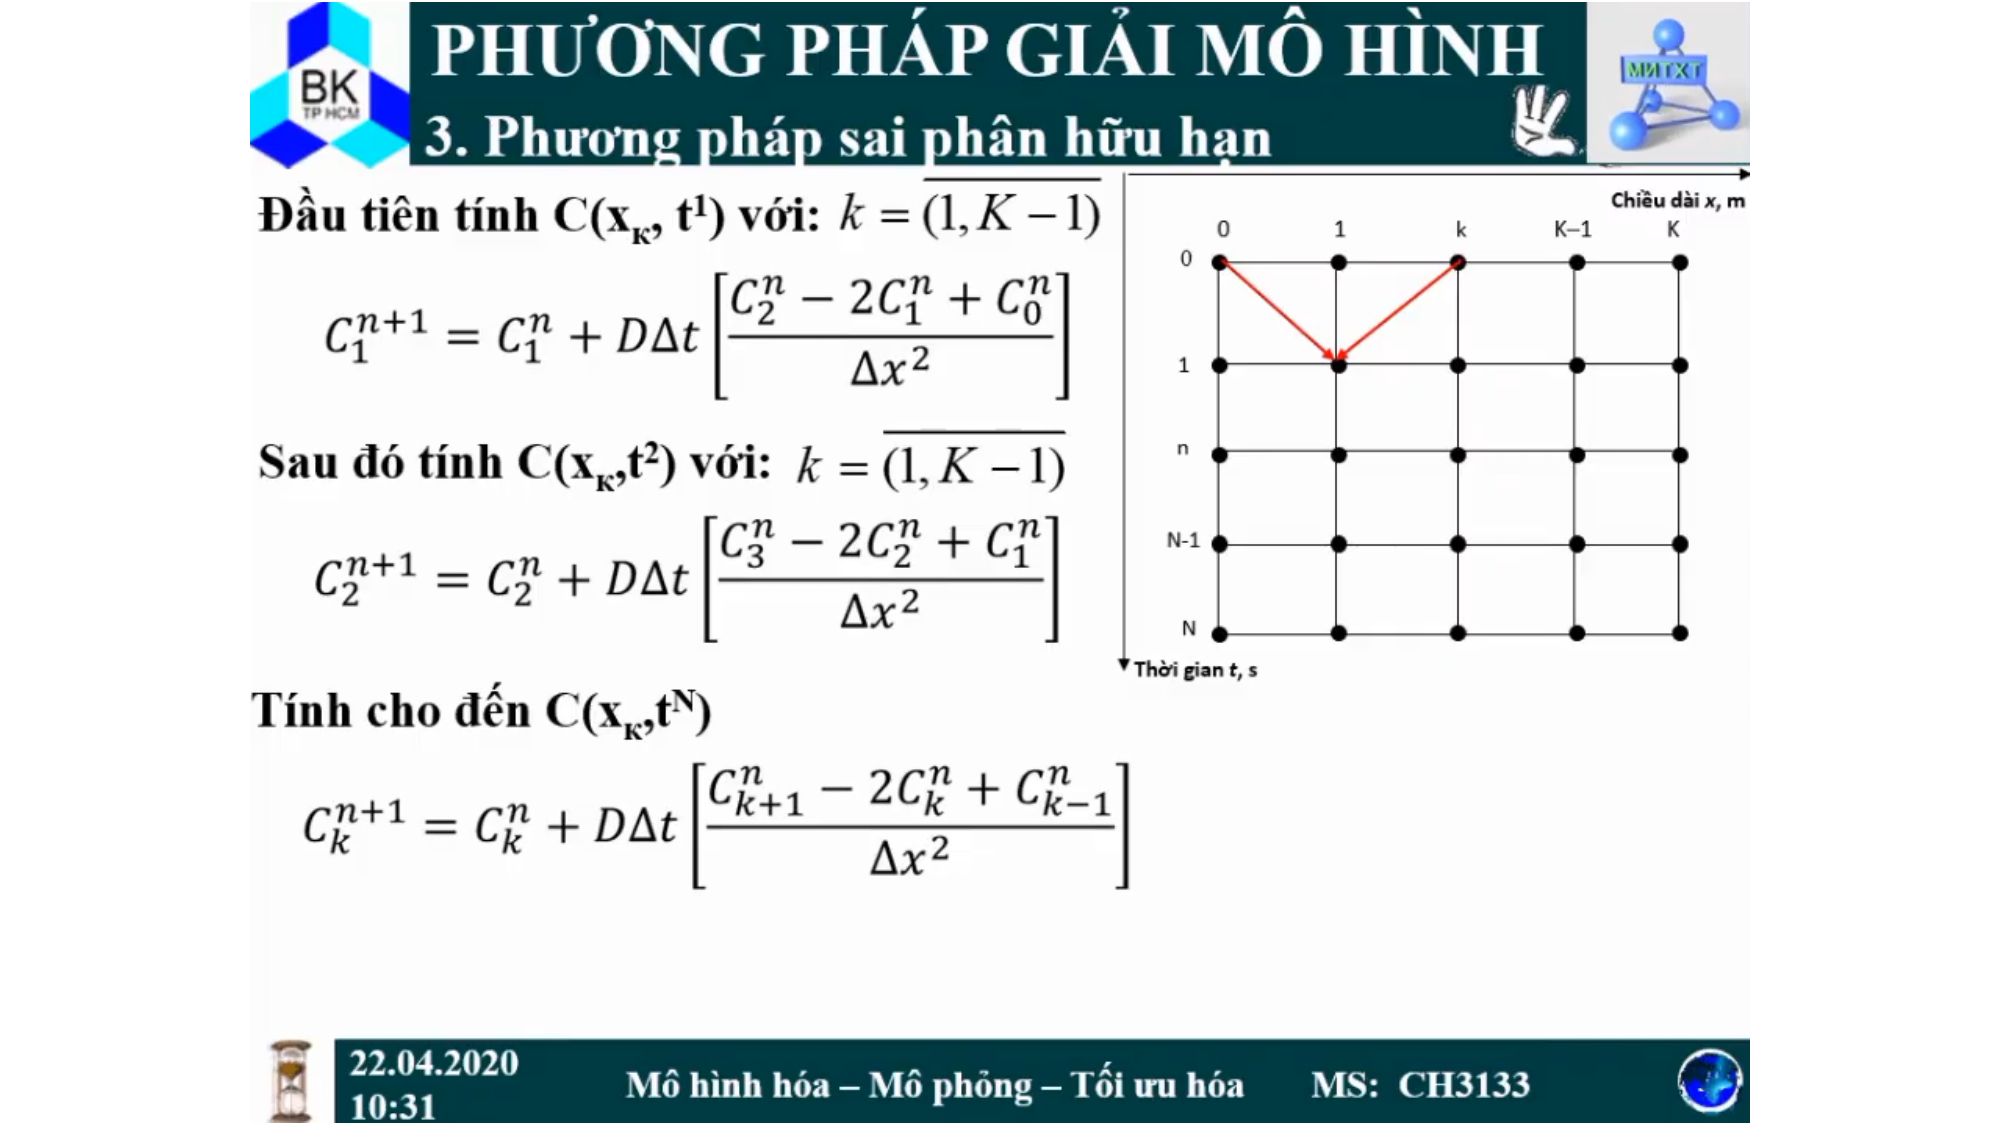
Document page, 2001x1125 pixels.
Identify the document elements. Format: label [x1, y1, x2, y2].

picture [250, 2, 1750, 1123]
